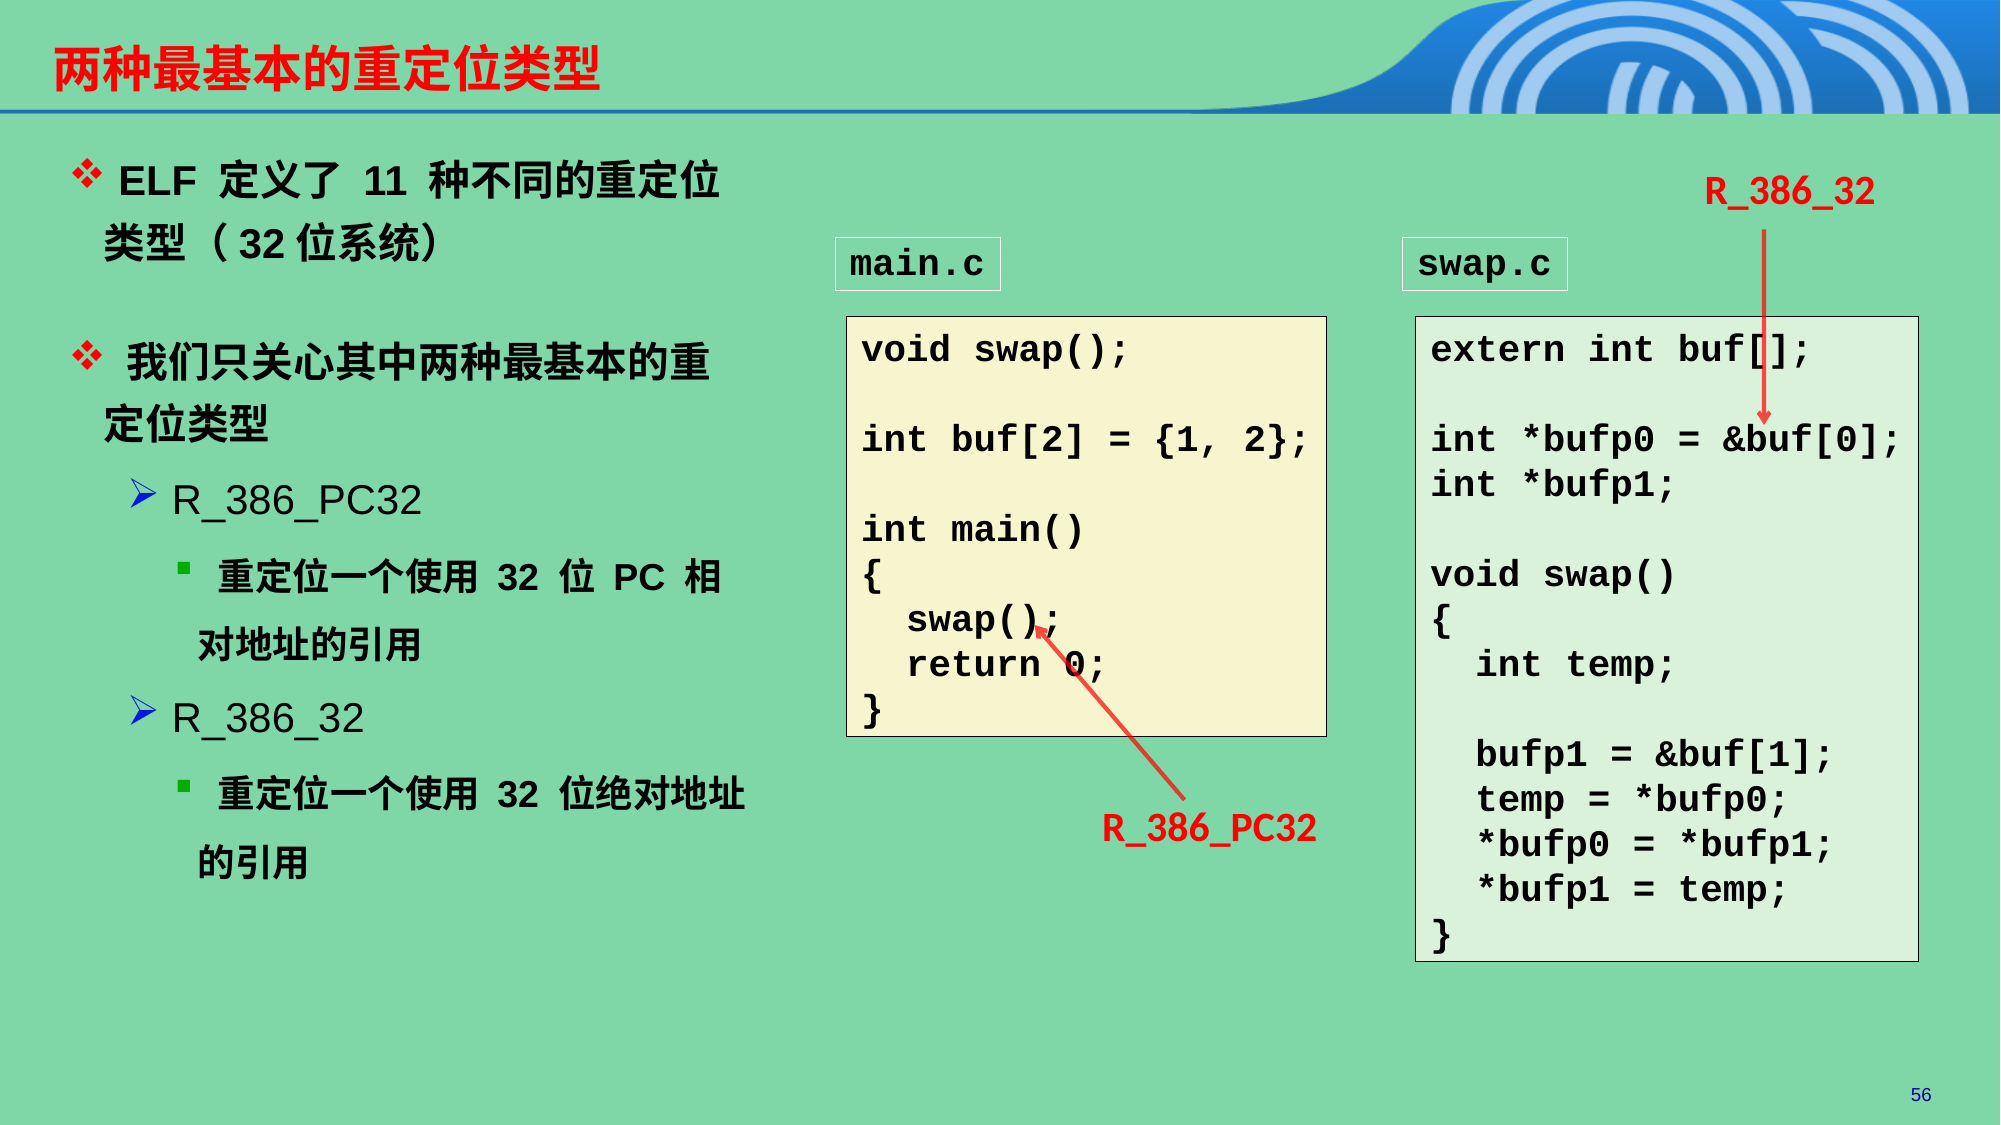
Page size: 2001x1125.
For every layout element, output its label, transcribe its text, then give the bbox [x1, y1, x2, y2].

text_box swap.c [1402, 237, 1567, 291]
title 两种最基本的重定位类型 [7, 40, 1202, 113]
text_box main.c [835, 237, 1000, 291]
list ELF 定义了 11 种不同的重定位类型（32位系统） 我们只关心其中两种最基本的重定位类型 R_386_PC32 重定位一个使用 32 位 PC 相对地址的引用 R_386_32 重定位一个使用 32 位绝对地址的引用 [57, 136, 764, 1031]
picture [0, 0, 2000, 114]
text_box void swap(); int buf[2] = {1, 2}; int main() { swap(); return 0; } [846, 316, 1327, 737]
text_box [1034, 624, 1185, 801]
text_box R_386_PC32 [1087, 800, 1333, 858]
text_box R_386_32 [1689, 163, 1891, 221]
text_box extern int buf[]; int *bufp0 = &buf[0]; int *bufp1; void swap() { int temp; bufp1 = &buf[1]; temp = *bufp0; *bufp0 = *bufp1; *bufp1 = temp; } [1415, 316, 1918, 962]
